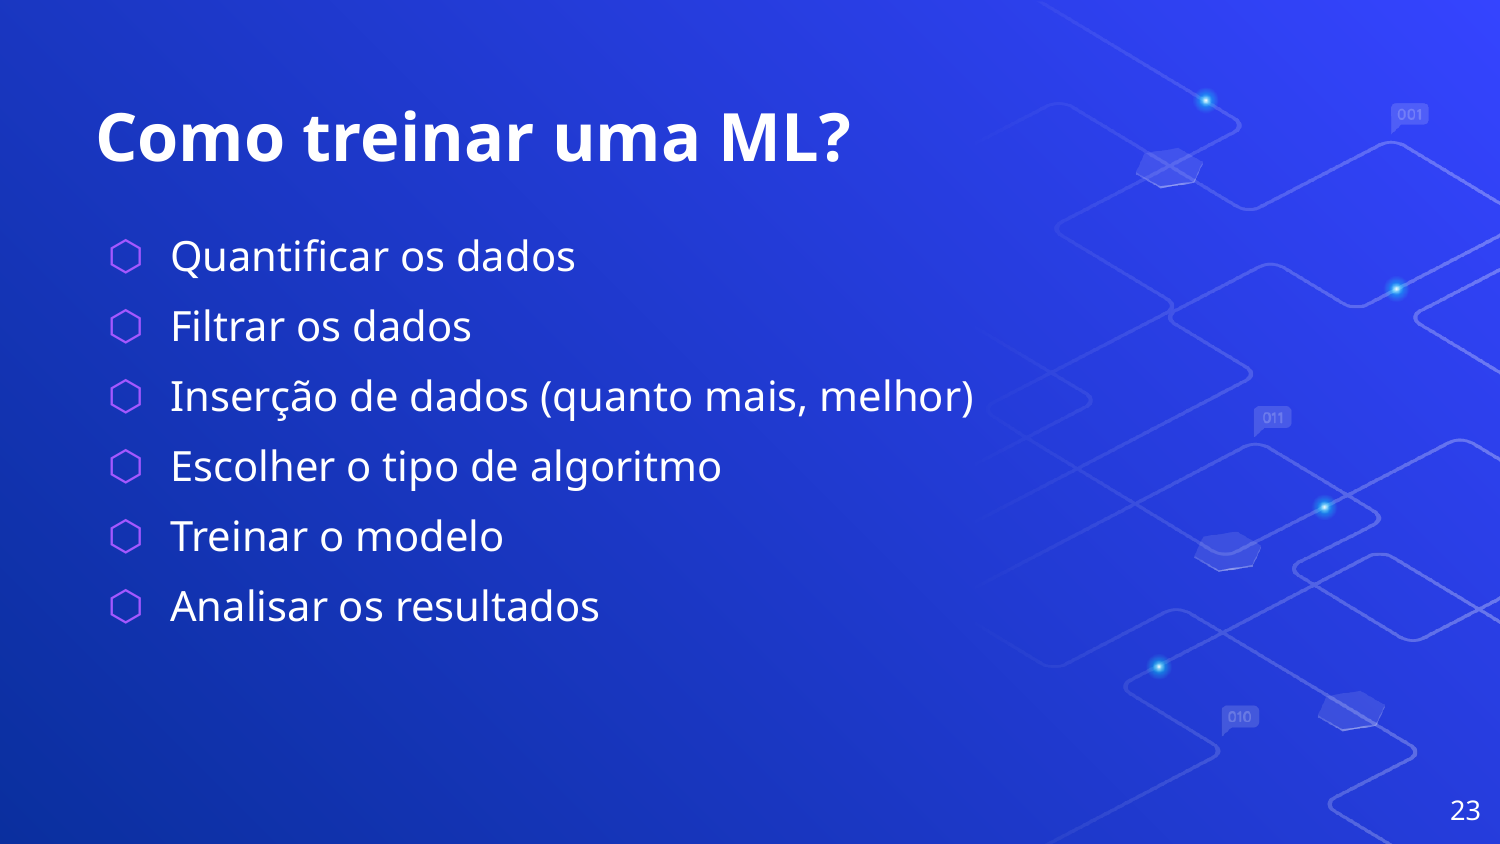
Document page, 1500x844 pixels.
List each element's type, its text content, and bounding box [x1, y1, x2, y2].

picture [0, 0, 1500, 844]
title Como treinar uma ML? [95, 33, 1082, 175]
list Quantificar os dados Filtrar os dados Inserção de dados (quanto mais, melhor) Escolher o tipo de algoritmo Treinar o modelo Analisar os resultados [95, 221, 1407, 741]
slide_number 23 [1391, 779, 1482, 844]
